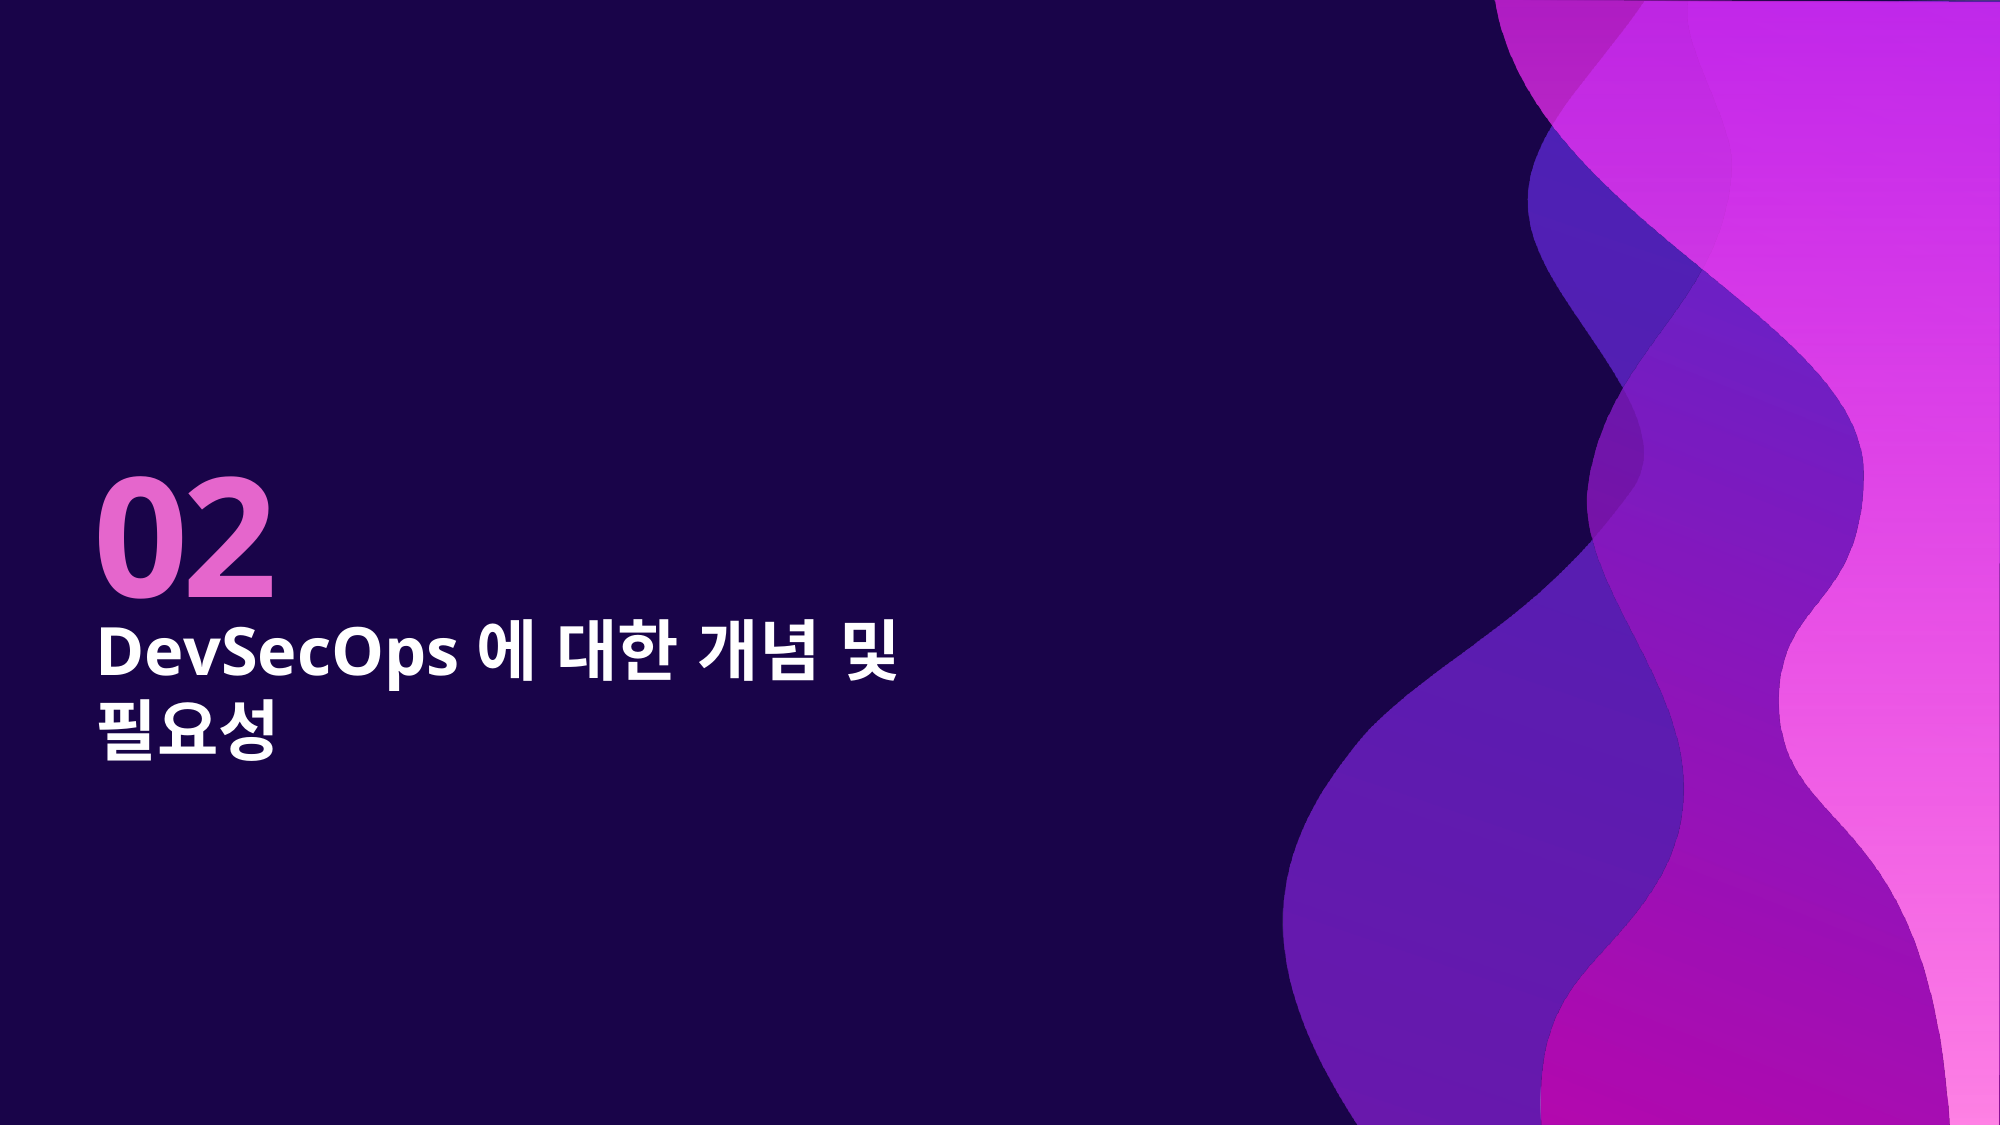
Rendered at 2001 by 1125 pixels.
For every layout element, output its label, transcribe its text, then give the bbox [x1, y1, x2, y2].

title 02 [93, 479, 1014, 583]
picture [1283, 2, 1494, 1125]
list DevSecOps에 대한 개념 및 필요성 [95, 609, 987, 771]
picture [1495, 1, 2000, 1125]
